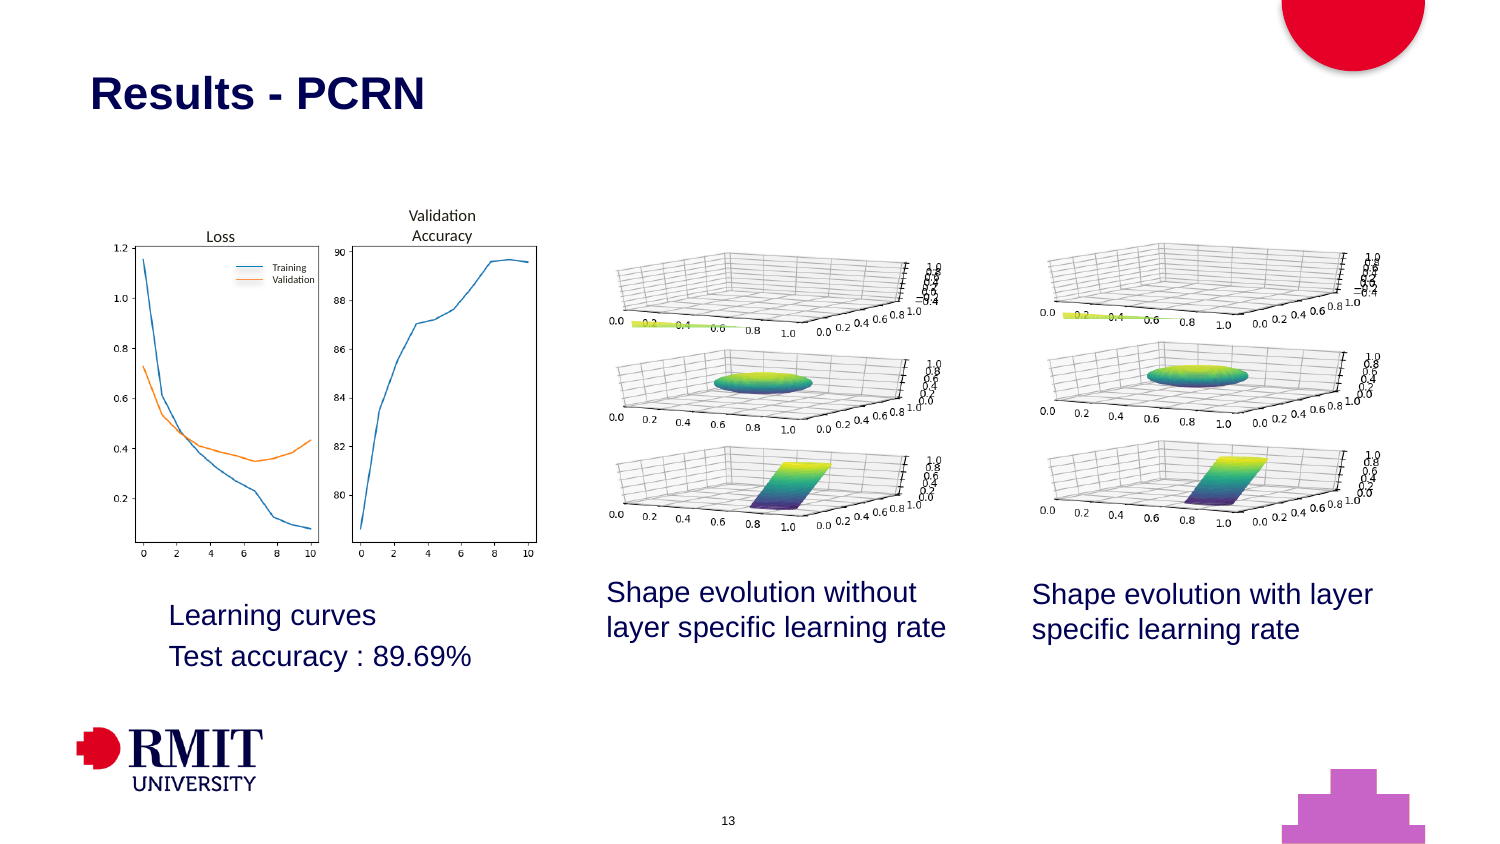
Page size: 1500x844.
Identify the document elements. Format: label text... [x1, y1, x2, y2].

picture [550, 193, 1429, 560]
title Results - PCRN [75, 0, 1093, 183]
list Shape evolution with layer specific learning rate [1016, 567, 1400, 630]
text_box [101, 197, 550, 570]
list Shape evolution without layer specific learning rate [591, 569, 975, 628]
picture [57, 710, 281, 810]
list Learning curves Test accuracy : 89.69% [153, 589, 537, 652]
